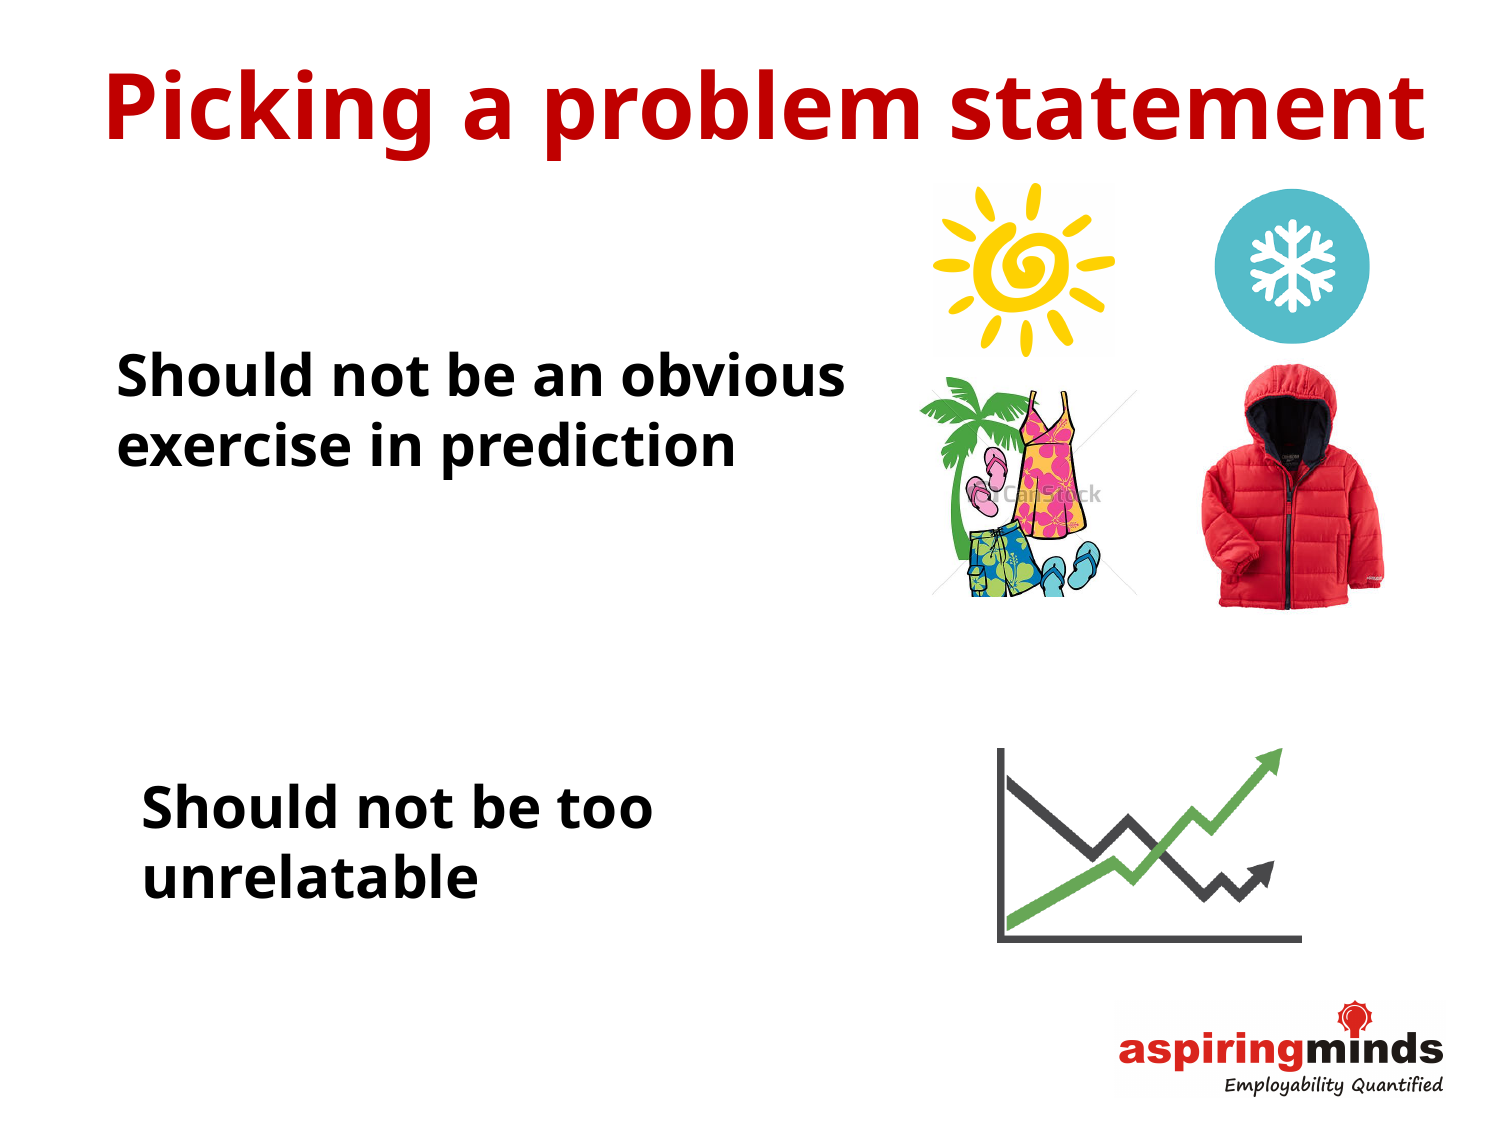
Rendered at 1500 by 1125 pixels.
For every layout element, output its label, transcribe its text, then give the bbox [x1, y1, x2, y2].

text_box Should not be too unrelatable [126, 762, 910, 918]
picture [919, 376, 1149, 597]
picture [932, 182, 1115, 357]
text_box Picking a problem statement [60, 22, 1470, 184]
picture [962, 733, 1334, 957]
picture [1189, 358, 1395, 616]
picture [1209, 182, 1375, 349]
picture [1113, 1000, 1446, 1098]
text_box Should not be an obvious exercise in prediction [101, 330, 885, 485]
